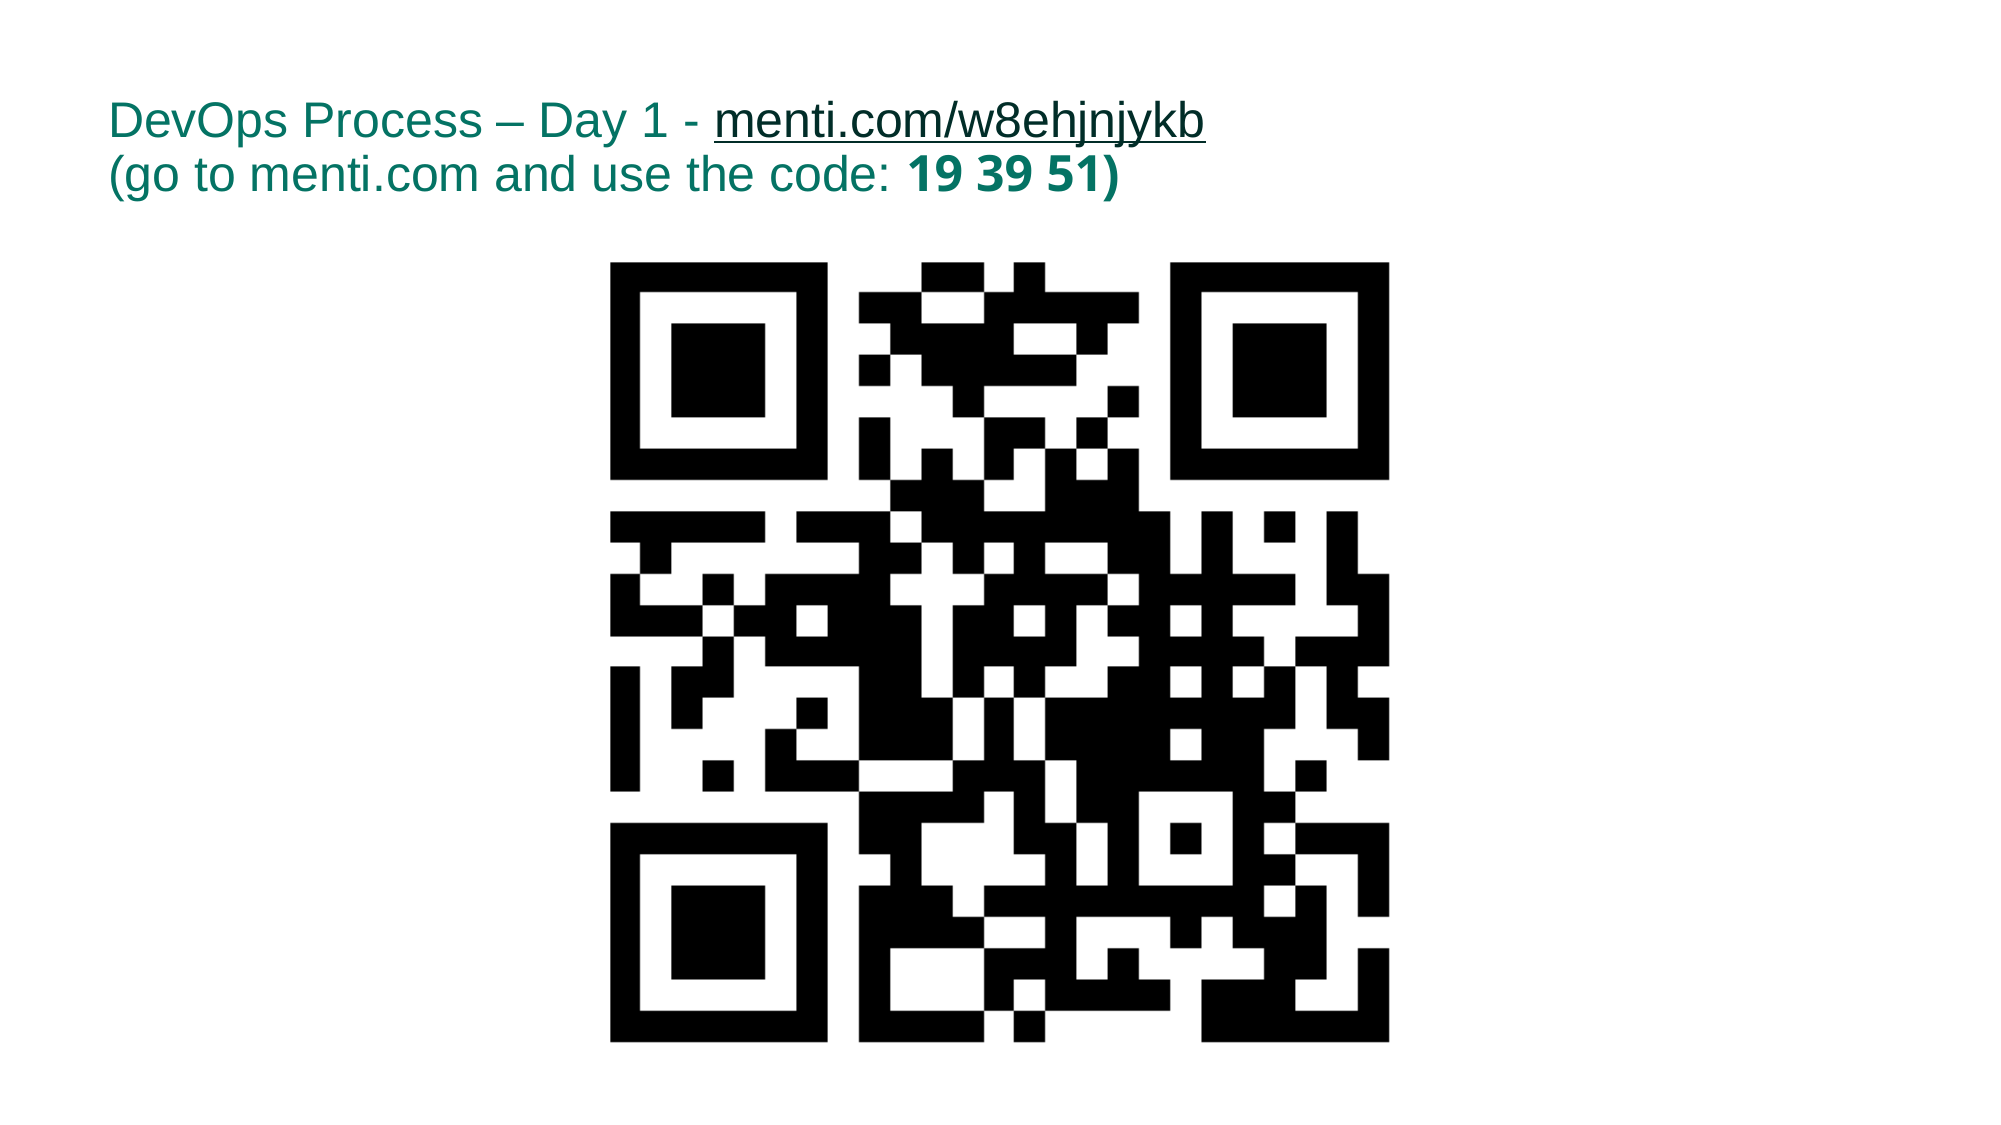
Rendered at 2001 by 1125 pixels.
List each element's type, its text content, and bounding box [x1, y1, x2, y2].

title DevOps Process – Day 1 - menti.com/w8ehjnjykb (go to menti.com and use the code: 19 39 51) [108, 94, 1377, 243]
picture [609, 261, 1391, 1044]
